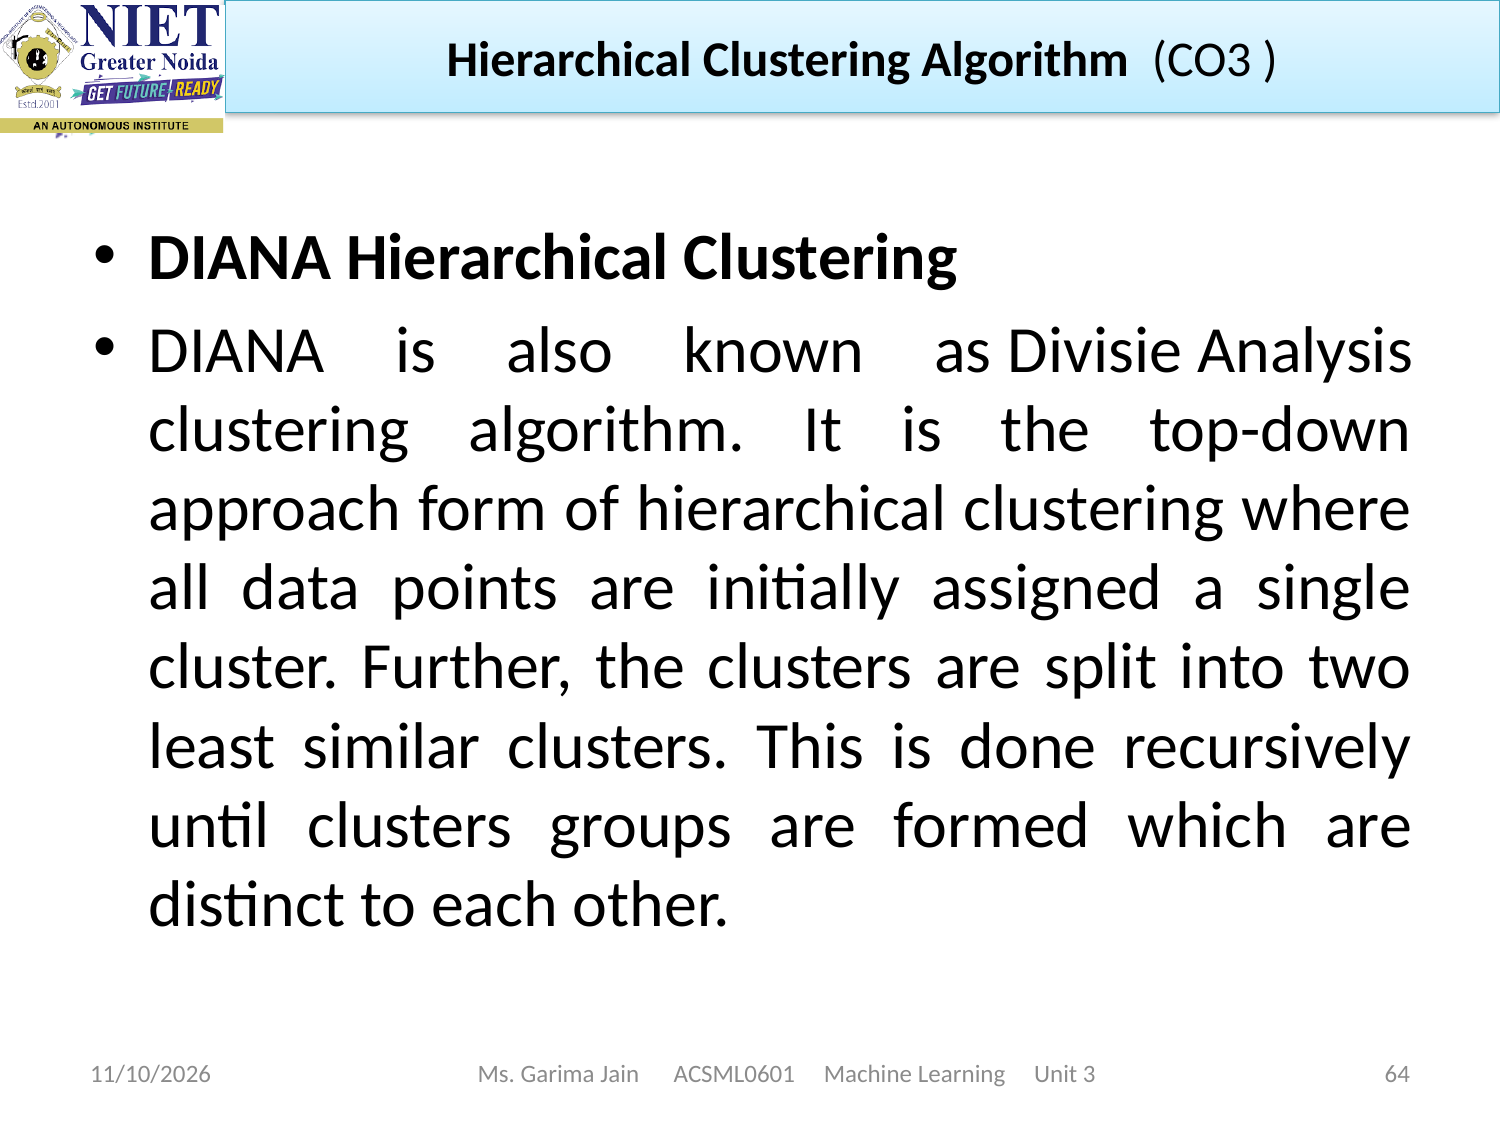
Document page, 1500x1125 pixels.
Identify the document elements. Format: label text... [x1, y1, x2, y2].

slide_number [75, 1042, 425, 1103]
text_box Hierarchical Clustering Algorithm (CO3 ) [238, 0, 1500, 113]
picture [0, 0, 238, 151]
slide_number 64 [1125, 1042, 1425, 1103]
footer Ms. Garima Jain ACSML0601 Machine Learning Unit 3 [450, 1042, 1125, 1103]
list DIANA Hierarchical Clustering DIANA is also known as Divisie Analysis clustering algorithm. It is the top-down approach form of hierarchical clustering where all data points are initially assigned a single cluster. Further, the clusters are split into two least similar clusters. This is done recursively until clusters groups are formed which are distinct to each other. [78, 206, 1429, 949]
